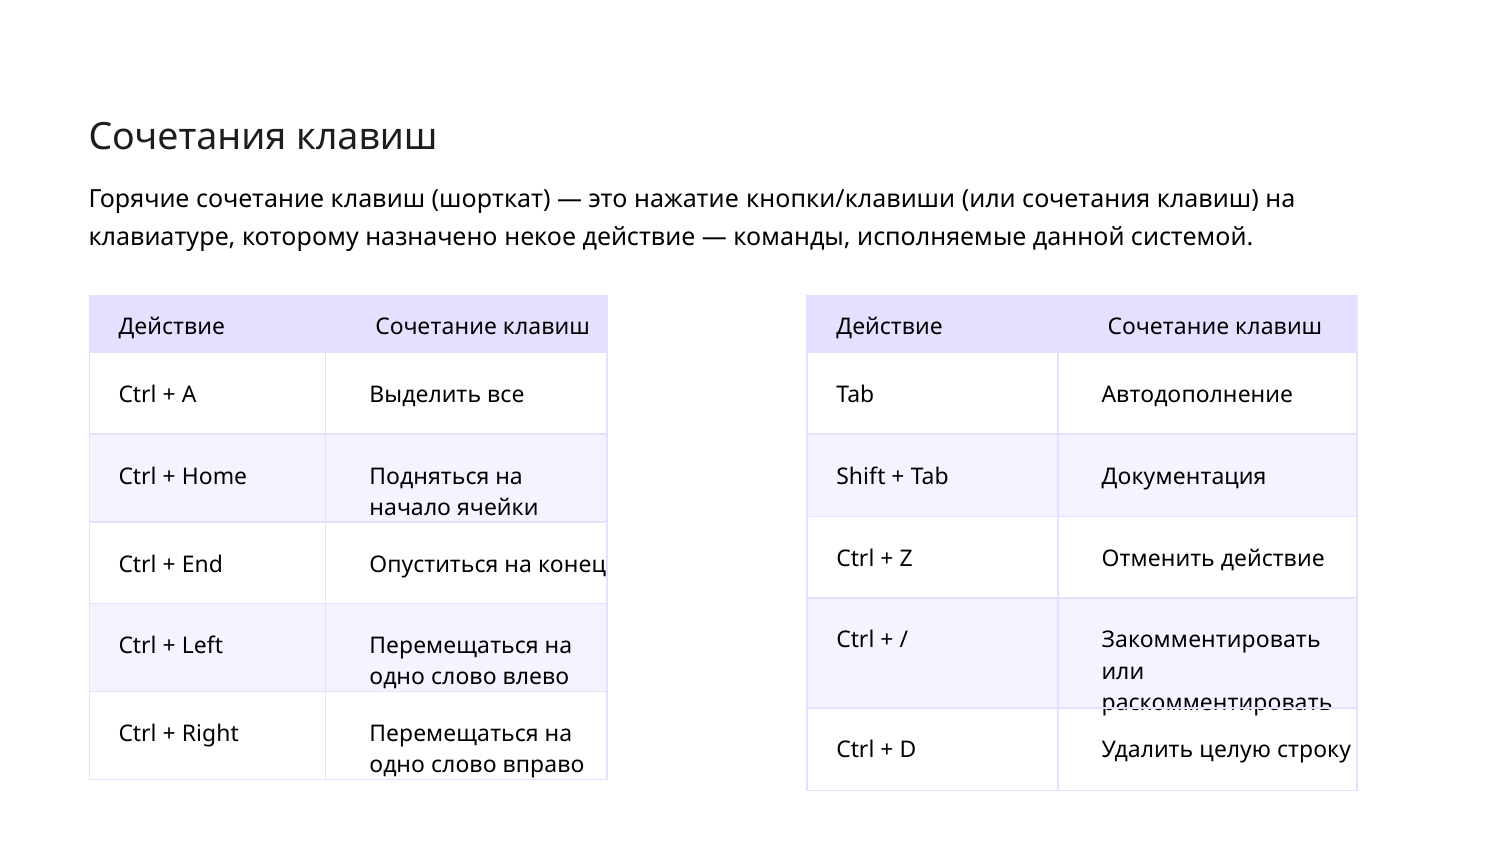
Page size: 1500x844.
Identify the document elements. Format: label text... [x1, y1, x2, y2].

table_cell Отменить действие [1059, 517, 1356, 597]
table_cell Автодополнение [1059, 353, 1356, 433]
table_cell Выделить все [326, 353, 606, 433]
table_cell Перемещаться на одно слово влево [326, 604, 606, 691]
table_cell Подняться на начало ячейки [326, 435, 606, 521]
table_cell Ctrl + End [90, 523, 325, 603]
table_cell Tab [808, 353, 1057, 433]
table_header Сочетание клавиш [326, 296, 606, 352]
table_cell Ctrl + Right [90, 692, 325, 779]
table_cell Ctrl + Z [808, 517, 1057, 597]
table_cell Удалить целую строку [1059, 709, 1356, 790]
table_cell Ctrl + D [808, 709, 1057, 790]
table_header Действие [90, 296, 325, 352]
table_cell Закомментировать или раскомментировать [1059, 599, 1356, 707]
table_cell Ctrl + Left [90, 604, 325, 691]
text_box Горячие сочетание клавиш (шорткат) — это нажатие кнопки/клавиши (или сочетания клавиш) на клавиатуре, которому назначено некое действие — команды, исполняемые данной системой. [88, 177, 1376, 251]
table_cell Документация [1059, 435, 1356, 516]
table_cell Перемещаться на одно слово вправо [326, 692, 606, 779]
text_box Сочетания клавиш [88, 118, 1065, 158]
table_header Сочетание клавиш [1059, 296, 1356, 352]
table_cell Ctrl + / [808, 599, 1057, 707]
table_cell Shift + Tab [808, 435, 1057, 516]
table_header Действие [808, 296, 1057, 352]
table_cell Опуститься на конец [326, 523, 606, 603]
table_cell Ctrl + Home [90, 435, 325, 521]
table_cell Ctrl + A [90, 353, 325, 433]
